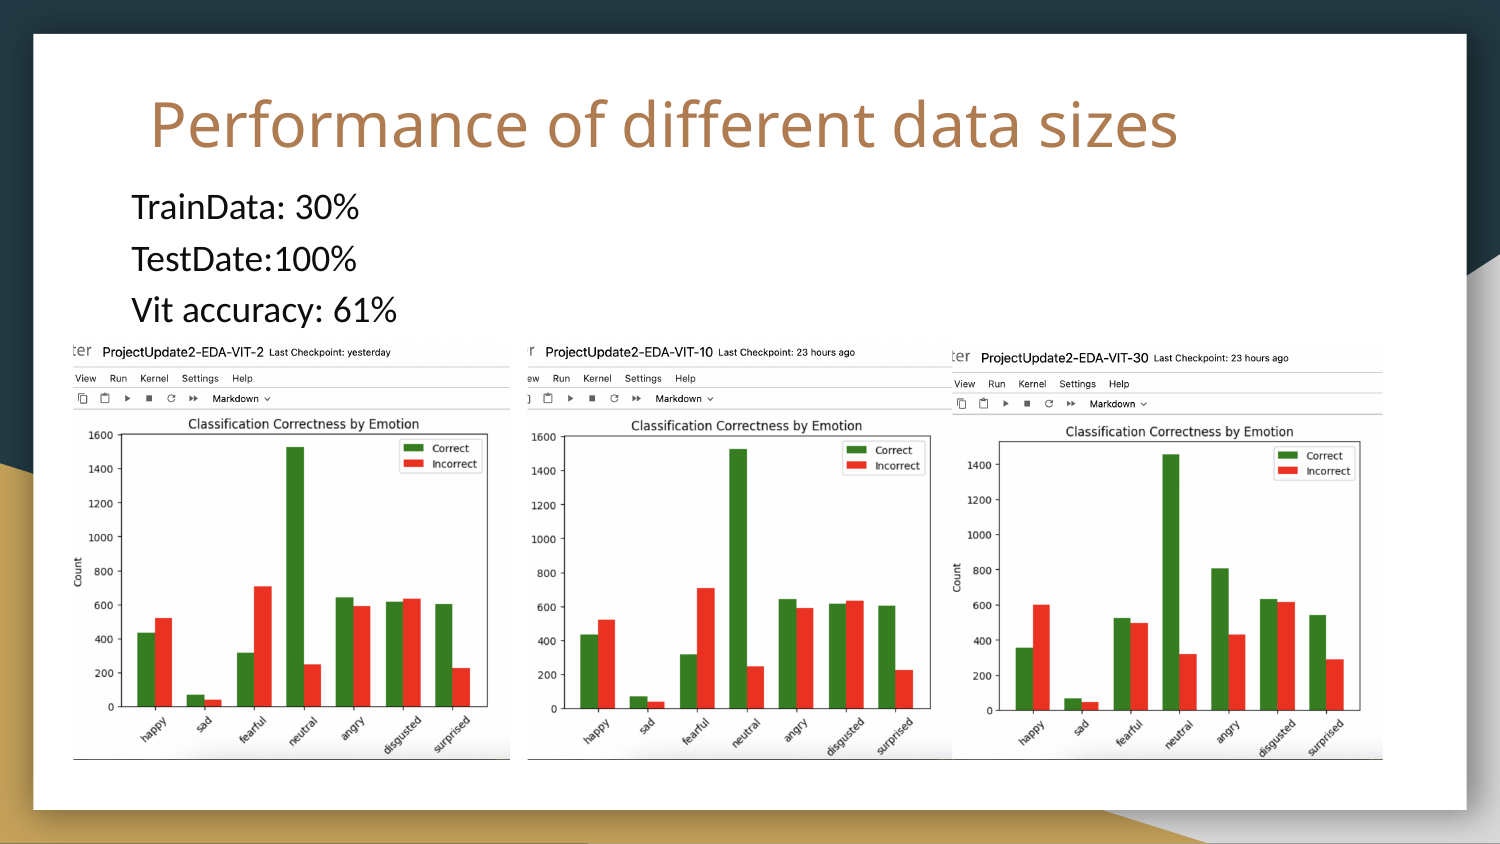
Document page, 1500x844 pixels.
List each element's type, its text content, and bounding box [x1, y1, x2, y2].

text_box TrainData: 30% TestDate:100% Vit accuracy: 61% [116, 159, 1053, 344]
title Performance of different data sizes [134, 69, 1366, 186]
picture [73, 340, 1383, 761]
